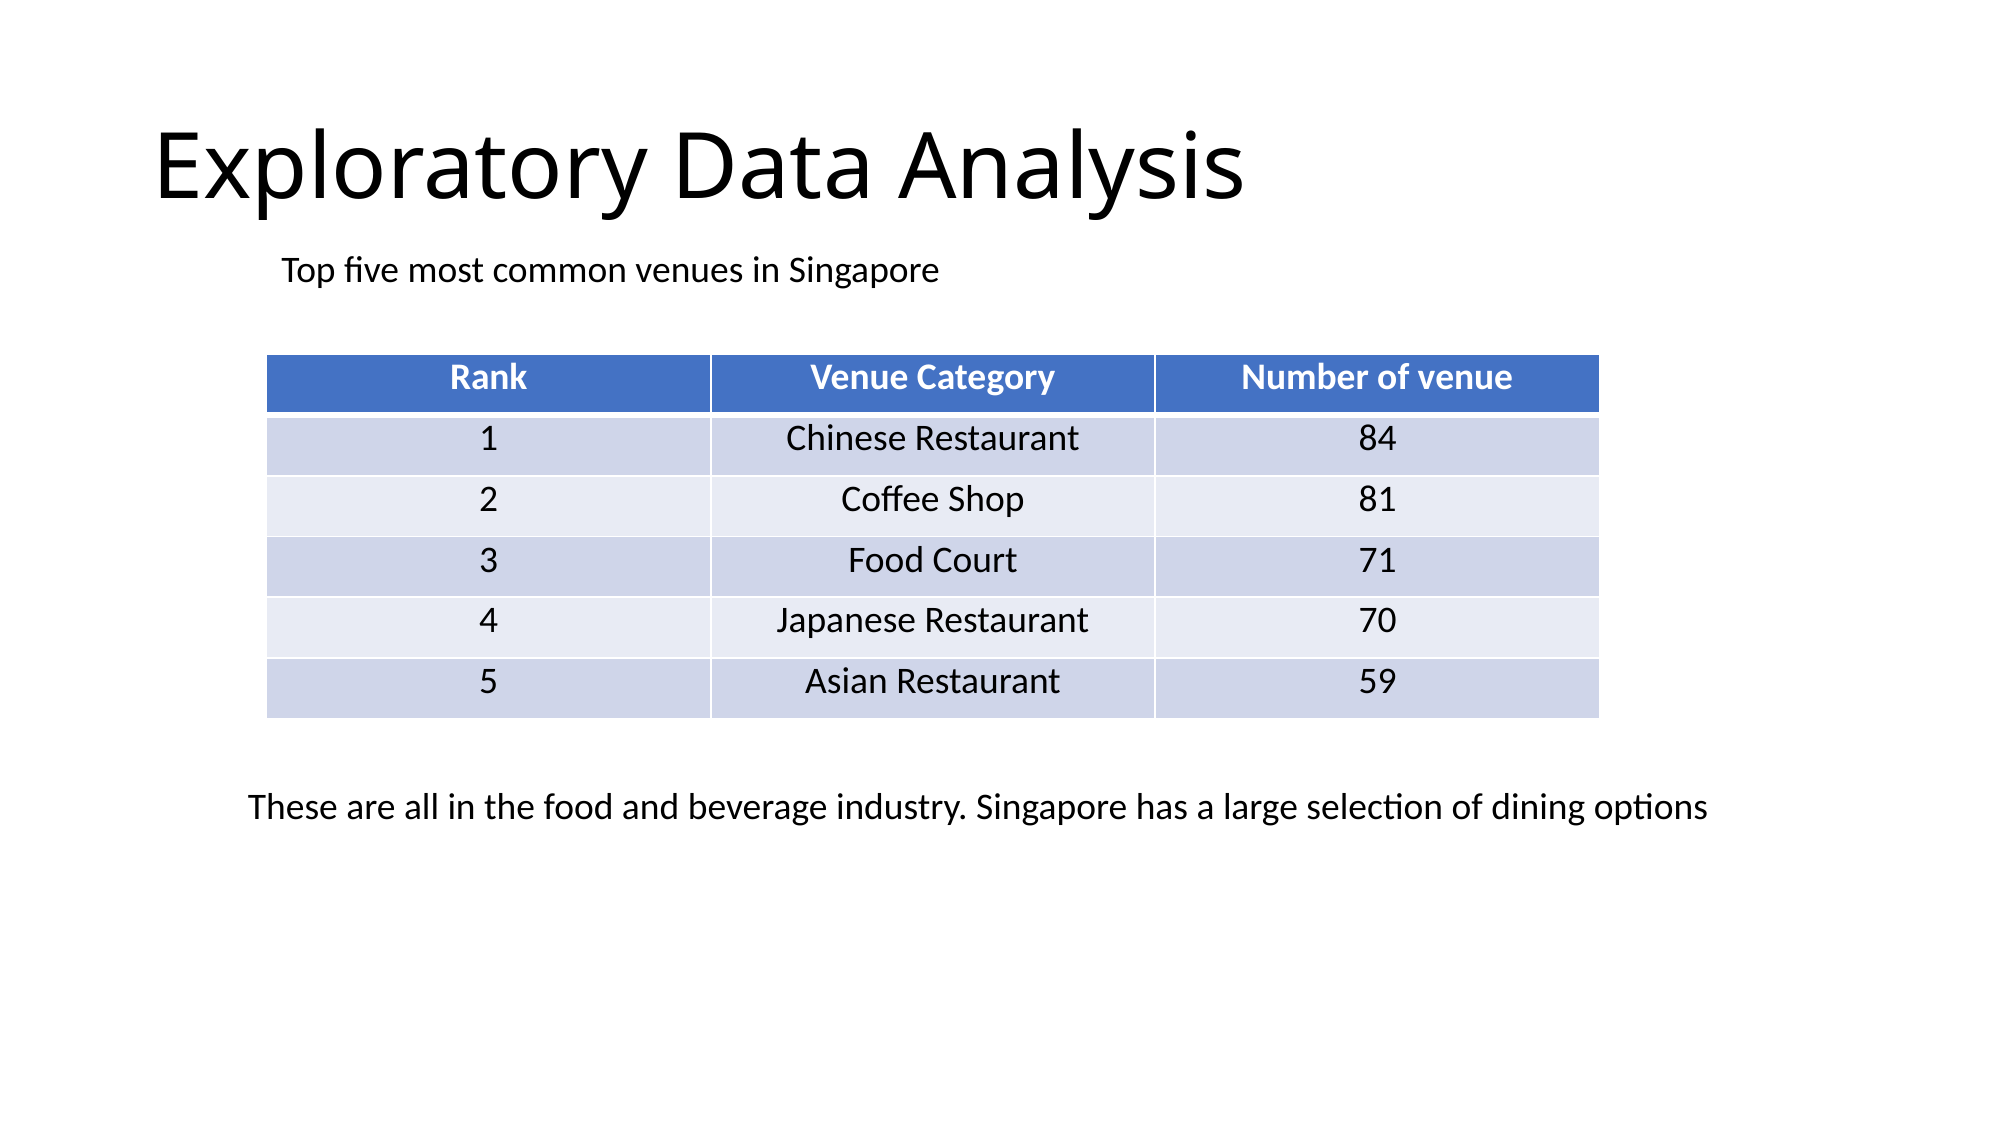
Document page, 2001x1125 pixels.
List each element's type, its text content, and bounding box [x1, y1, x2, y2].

text_box Top five most common venues in Singapore [266, 237, 1467, 298]
table_cell 59 [1156, 659, 1599, 718]
table_cell 70 [1156, 598, 1599, 657]
table_cell 1 [267, 418, 710, 475]
table_cell Asian Restaurant [712, 659, 1154, 718]
table_cell Coffee Shop [712, 477, 1154, 536]
table_cell 84 [1156, 418, 1599, 475]
text_box These are all in the food and beverage industry. Singapore has a large selection of dining options [233, 774, 1765, 835]
table_cell 3 [267, 537, 710, 596]
table_header Number of venue [1156, 355, 1599, 412]
table_cell Japanese Restaurant [712, 598, 1154, 657]
table_cell 71 [1156, 537, 1599, 596]
table_header Venue Category [712, 355, 1154, 412]
table_cell Food Court [712, 537, 1154, 596]
table_cell 5 [267, 659, 710, 718]
table_cell 4 [267, 598, 710, 657]
table_cell 2 [267, 477, 710, 536]
title Exploratory Data Analysis [137, 59, 1863, 278]
table_cell 81 [1156, 477, 1599, 536]
table_cell Chinese Restaurant [712, 418, 1154, 475]
table_header Rank [267, 355, 710, 412]
